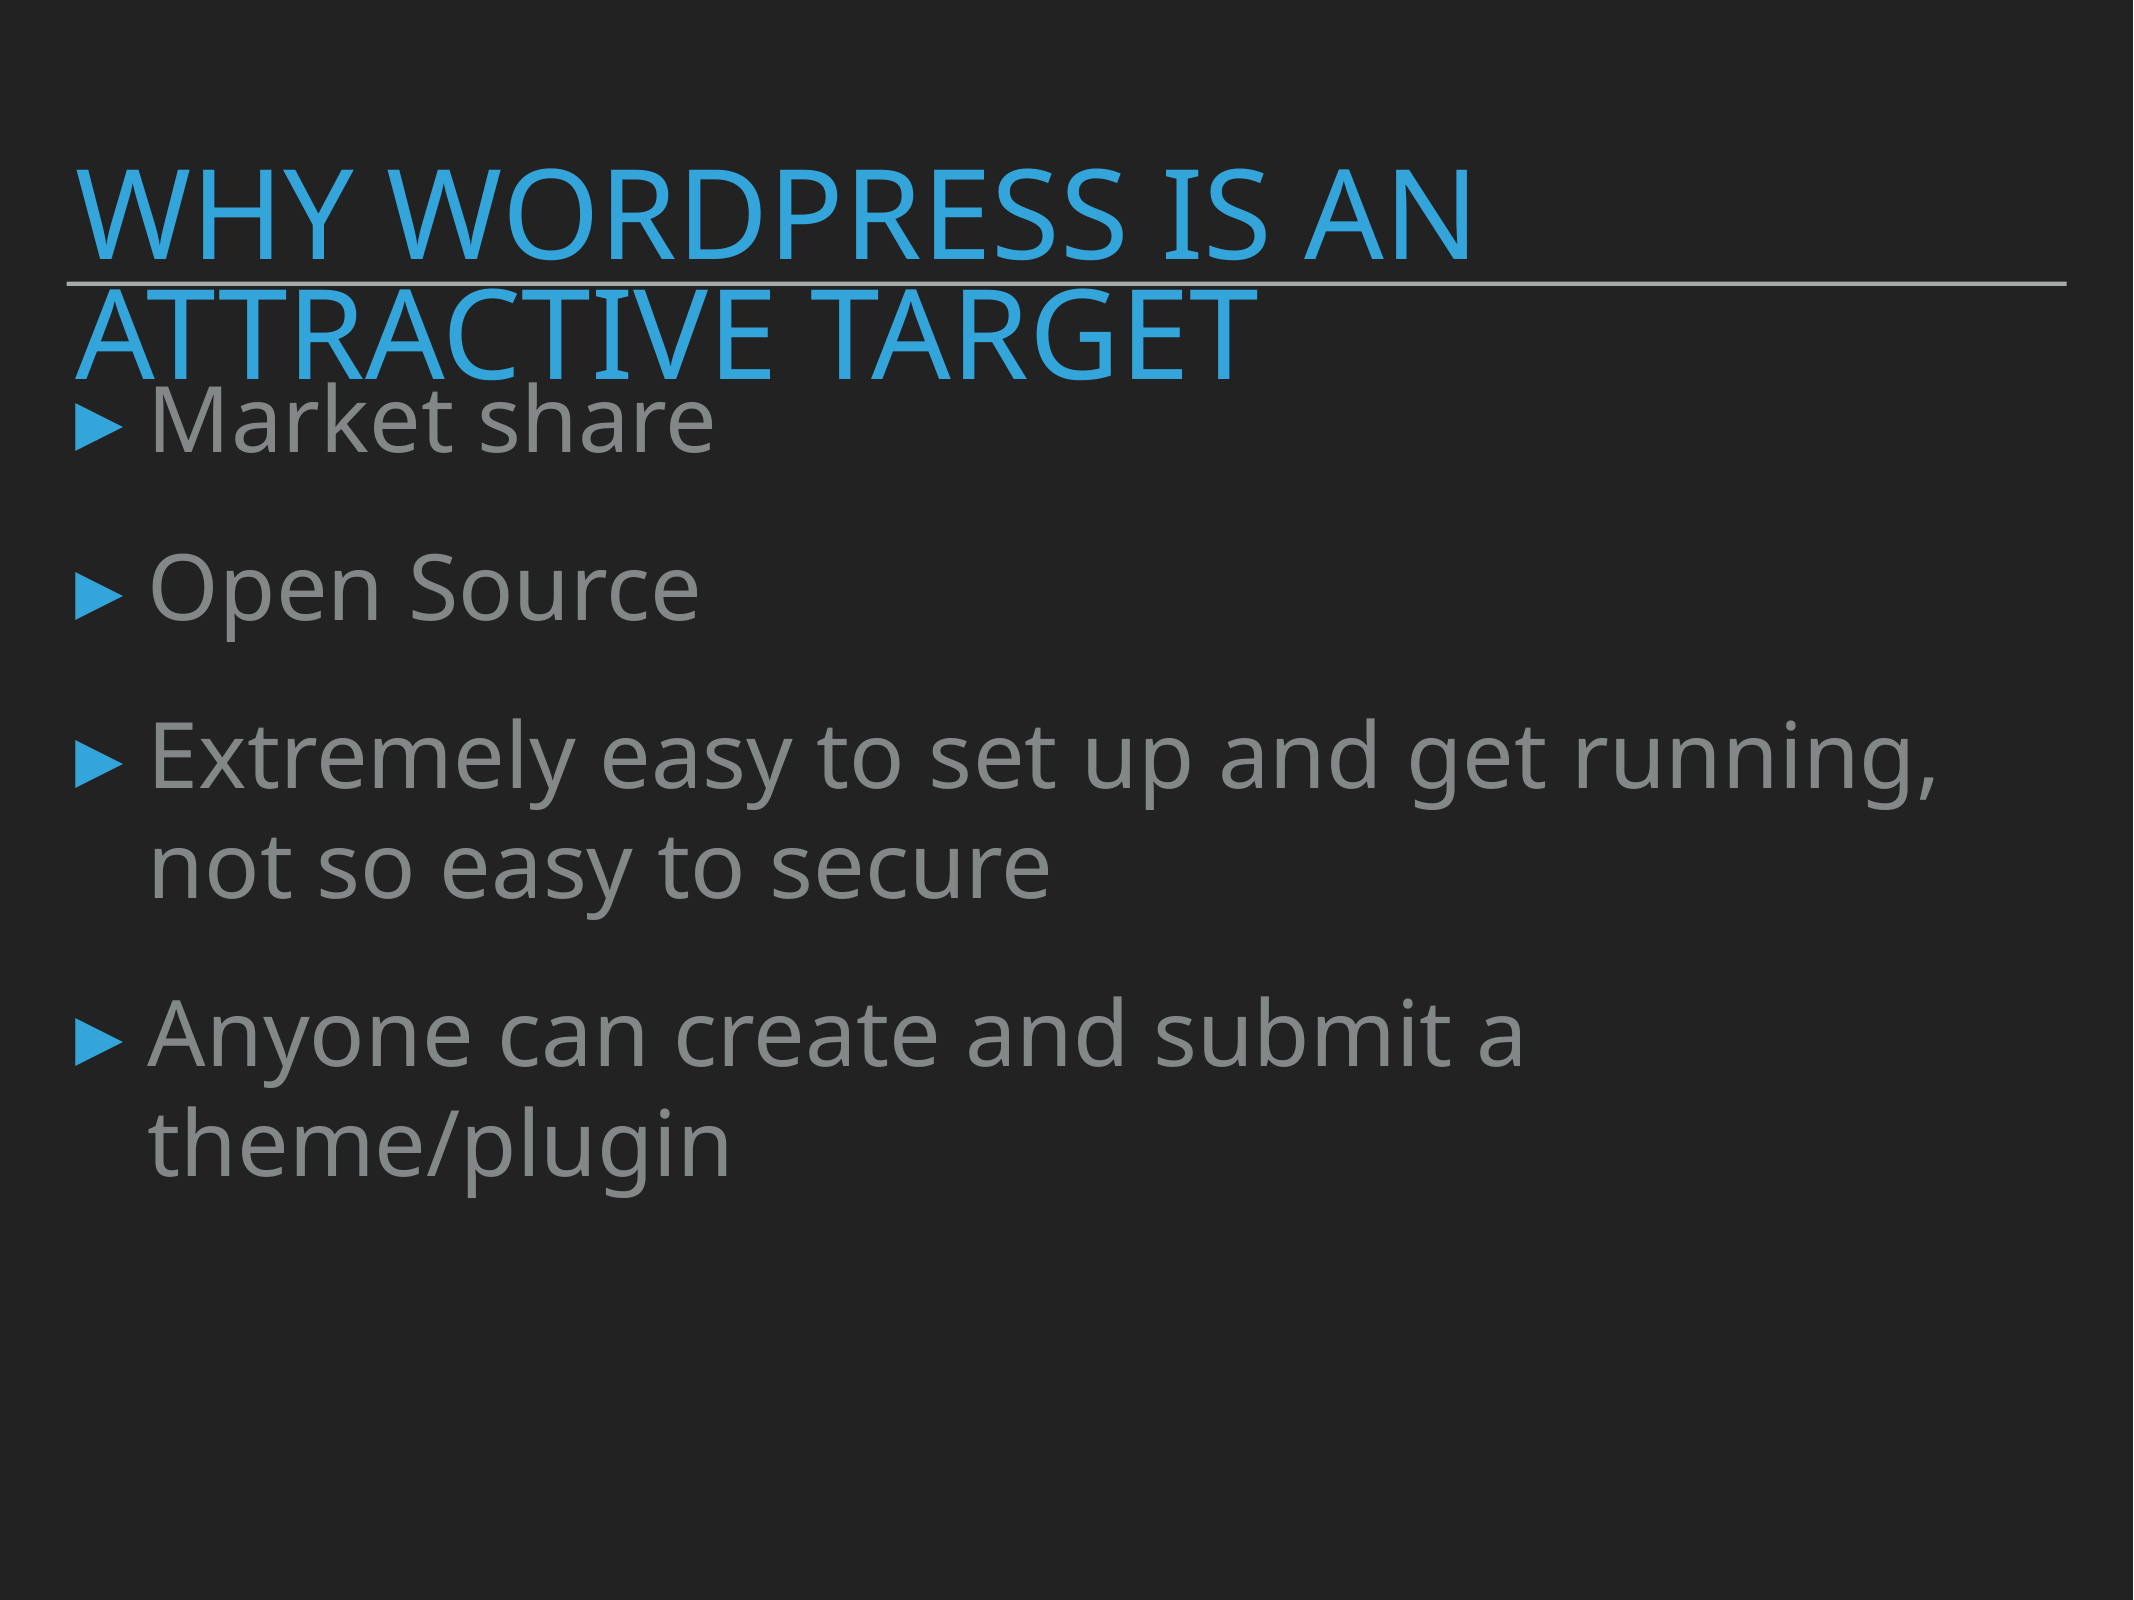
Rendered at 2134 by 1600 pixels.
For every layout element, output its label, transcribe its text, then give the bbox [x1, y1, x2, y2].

list Market share Open Source Extremely easy to set up and get running, not so easy to secure Anyone can create and submit a theme/plugin [66, 351, 2068, 1355]
title Why wordpress is an attractive target [66, 154, 2068, 310]
